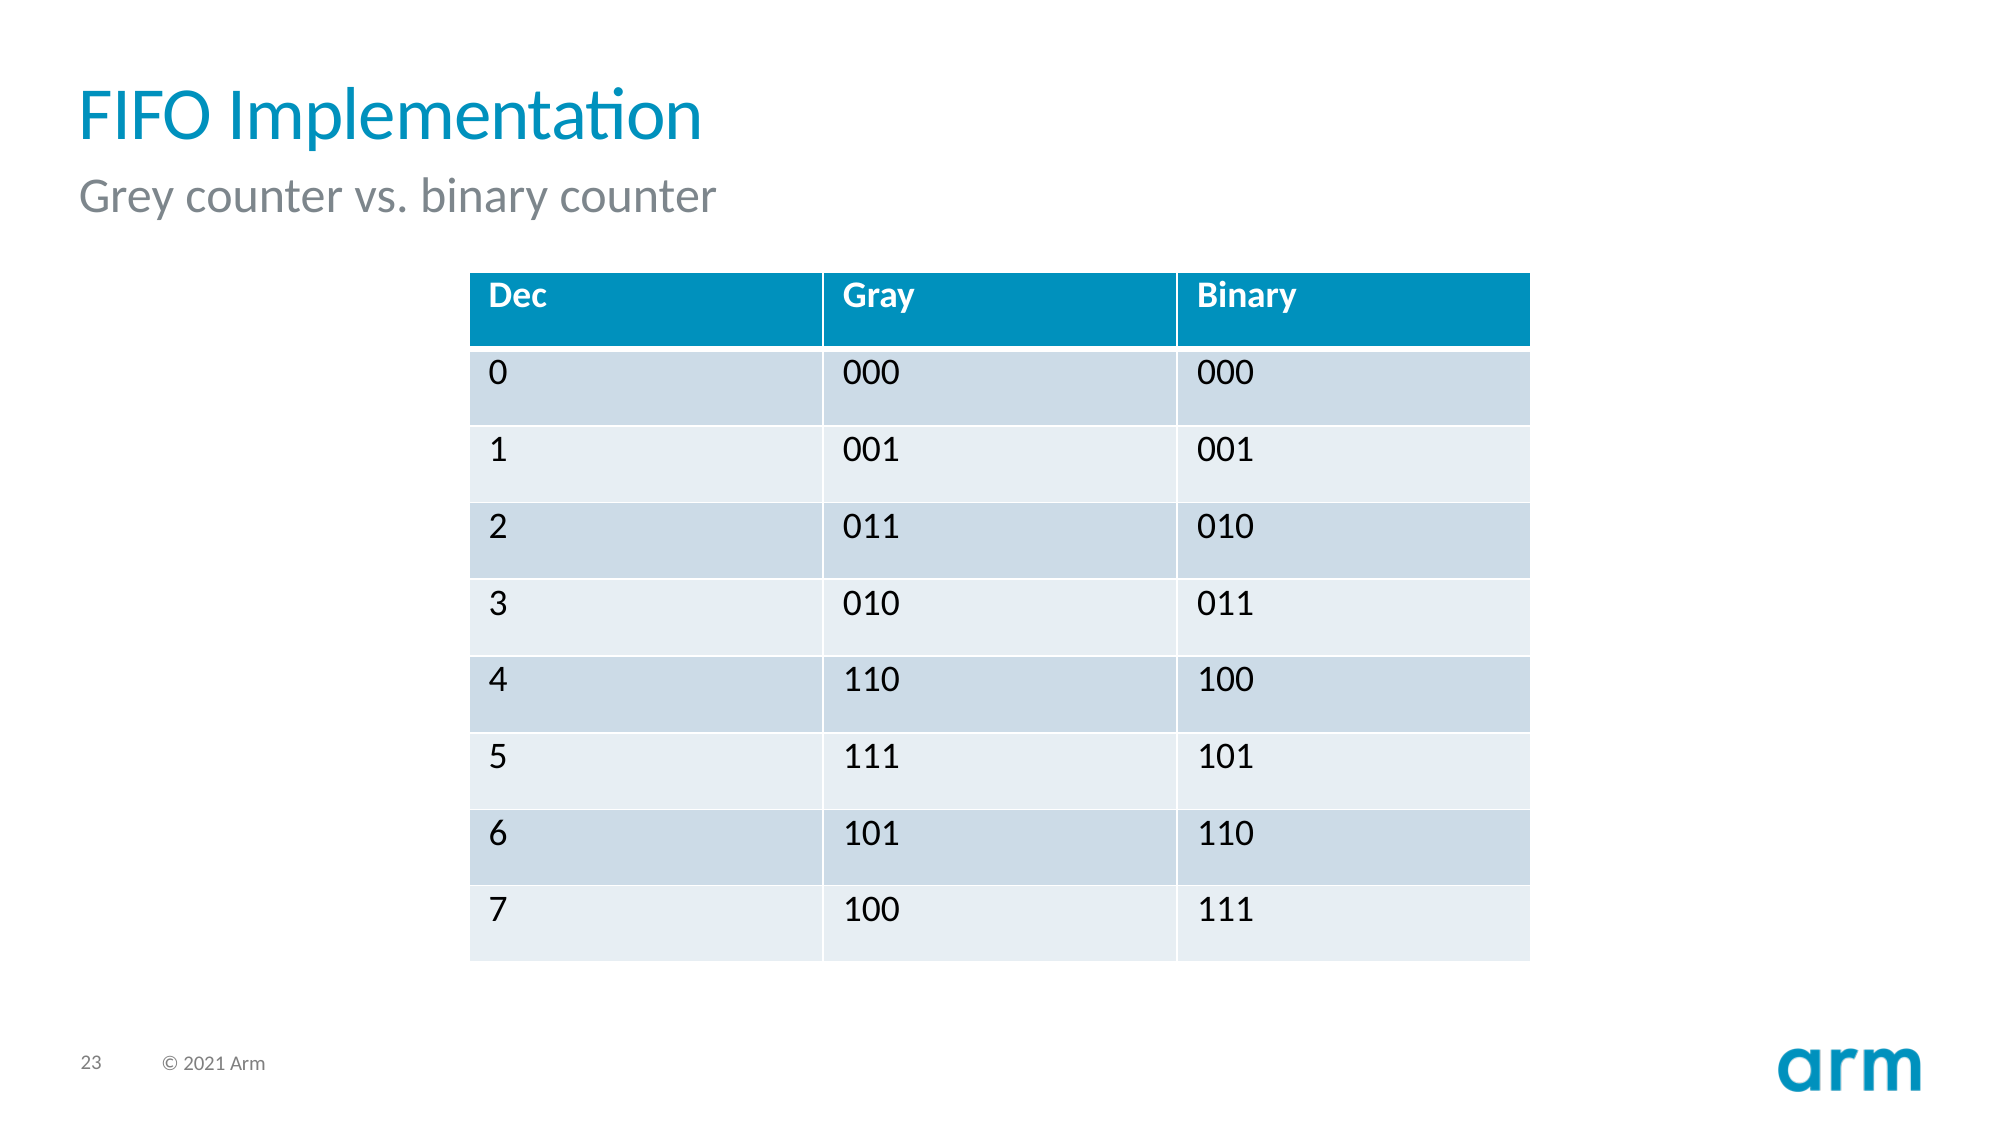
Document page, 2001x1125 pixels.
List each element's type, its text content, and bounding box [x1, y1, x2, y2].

table_cell 001 [824, 427, 1176, 502]
table_cell 110 [1178, 810, 1530, 885]
table_cell 001 [1178, 427, 1530, 502]
table_header Gray [824, 273, 1176, 346]
table_cell 111 [824, 734, 1176, 809]
table_cell 2 [470, 503, 822, 578]
table_header Dec [470, 273, 822, 346]
table_cell 6 [470, 810, 822, 885]
table_cell 101 [824, 810, 1176, 885]
table_cell 3 [470, 580, 822, 655]
table_cell 011 [1178, 580, 1530, 655]
table_cell 0 [470, 352, 822, 425]
table_cell 010 [824, 580, 1176, 655]
table_cell 111 [1178, 886, 1530, 961]
table_cell 010 [1178, 503, 1530, 578]
table_cell 1 [470, 427, 822, 502]
table_cell 5 [470, 734, 822, 809]
table_cell 000 [824, 352, 1176, 425]
table_header Binary [1178, 273, 1530, 346]
table_cell 101 [1178, 734, 1530, 809]
table_cell 011 [824, 503, 1176, 578]
table_cell 110 [824, 657, 1176, 732]
table_cell 000 [1178, 352, 1530, 425]
title FIFO Implementation [78, 78, 1922, 162]
picture [1777, 1047, 1922, 1093]
table_cell 4 [470, 657, 822, 732]
table_cell 100 [824, 886, 1176, 961]
list Grey counter vs. binary counter [78, 162, 1922, 220]
table_cell 100 [1178, 657, 1530, 732]
table_cell 7 [470, 886, 822, 961]
